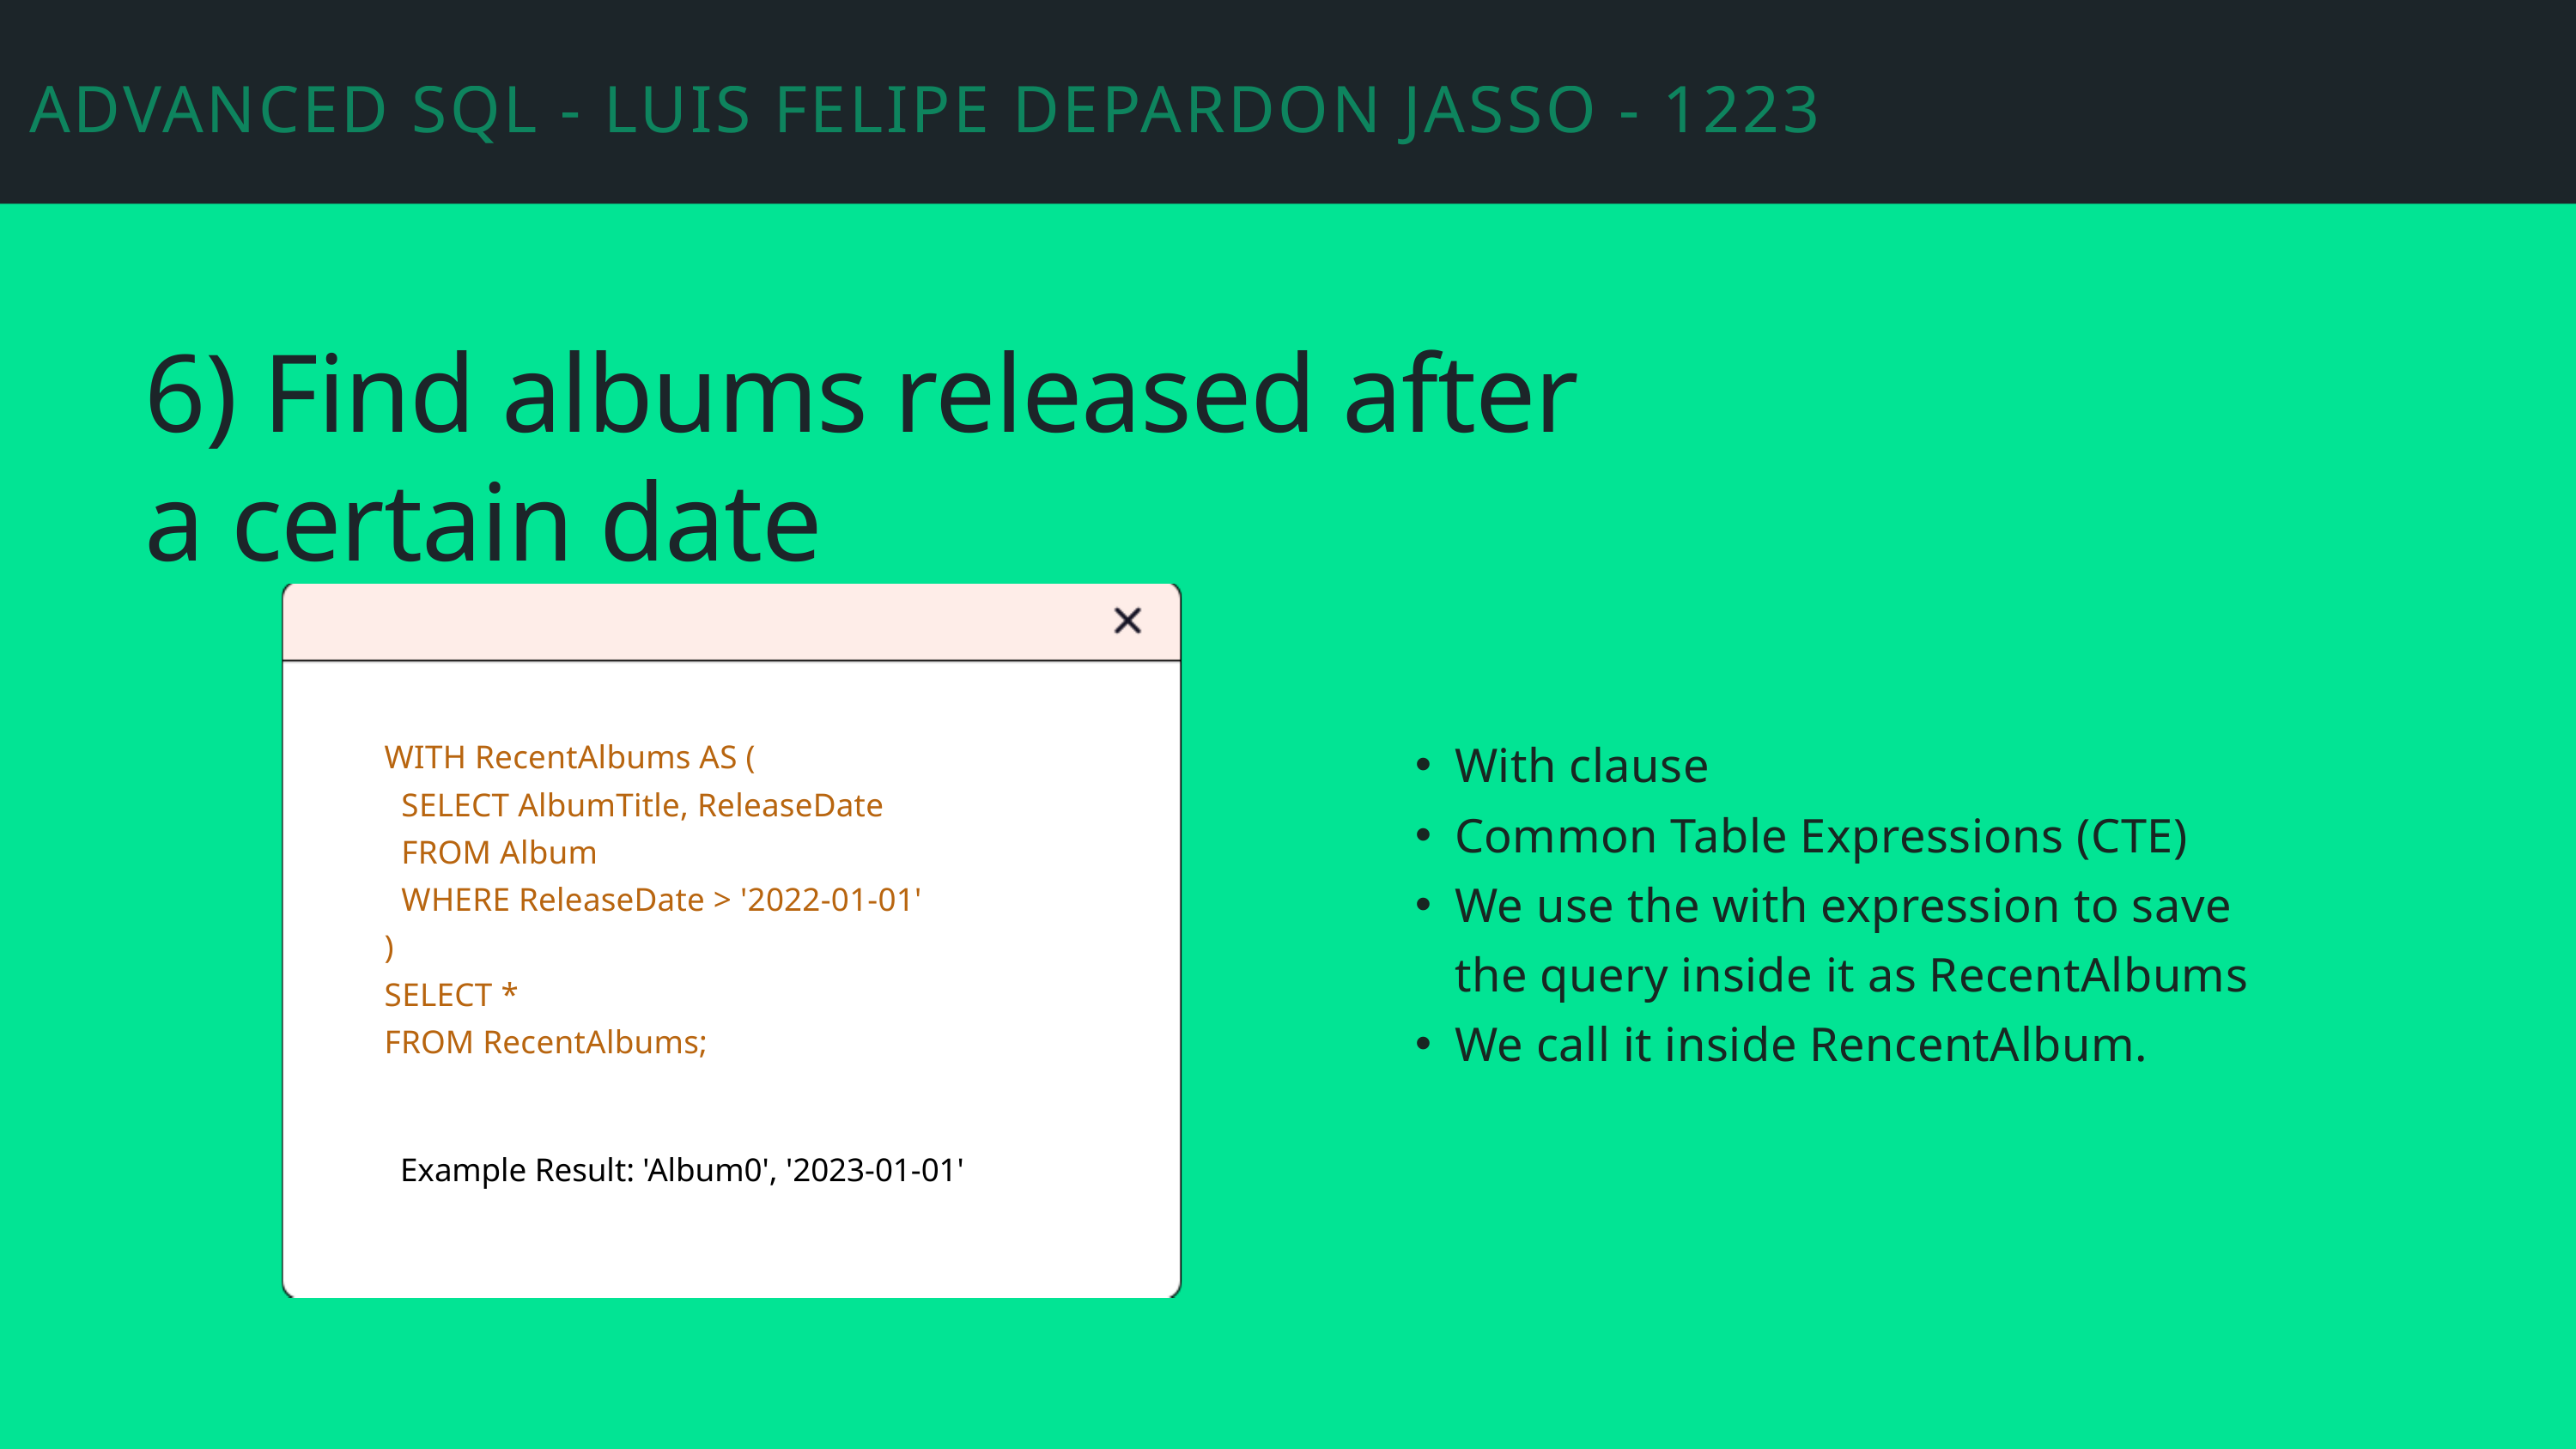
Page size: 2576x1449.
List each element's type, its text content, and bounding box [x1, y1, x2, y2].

text_box [282, 584, 1182, 1298]
text_box Example Result: 'Album0', '2023-01-01' [384, 1143, 981, 1188]
text_box [0, 0, 2576, 204]
text_box 6) Find albums released after a certain date [144, 324, 2576, 583]
text_box ADVANCED SQL - LUIS FELIPE DEPARDON JASSO - 12235233 [29, 68, 2576, 146]
text_box WITH RecentAlbums AS ( SELECT AlbumTitle, ReleaseDate FROM Album WHERE ReleaseDate > '2022-01-01' ) SELECT * FROM RecentAlbums; [384, 727, 957, 1143]
text_box With clause Common Table Expressions (CTE) We use the with expression to save the query inside it as RecentAlbums We call it inside RencentAlbum. [1376, 722, 2307, 1071]
